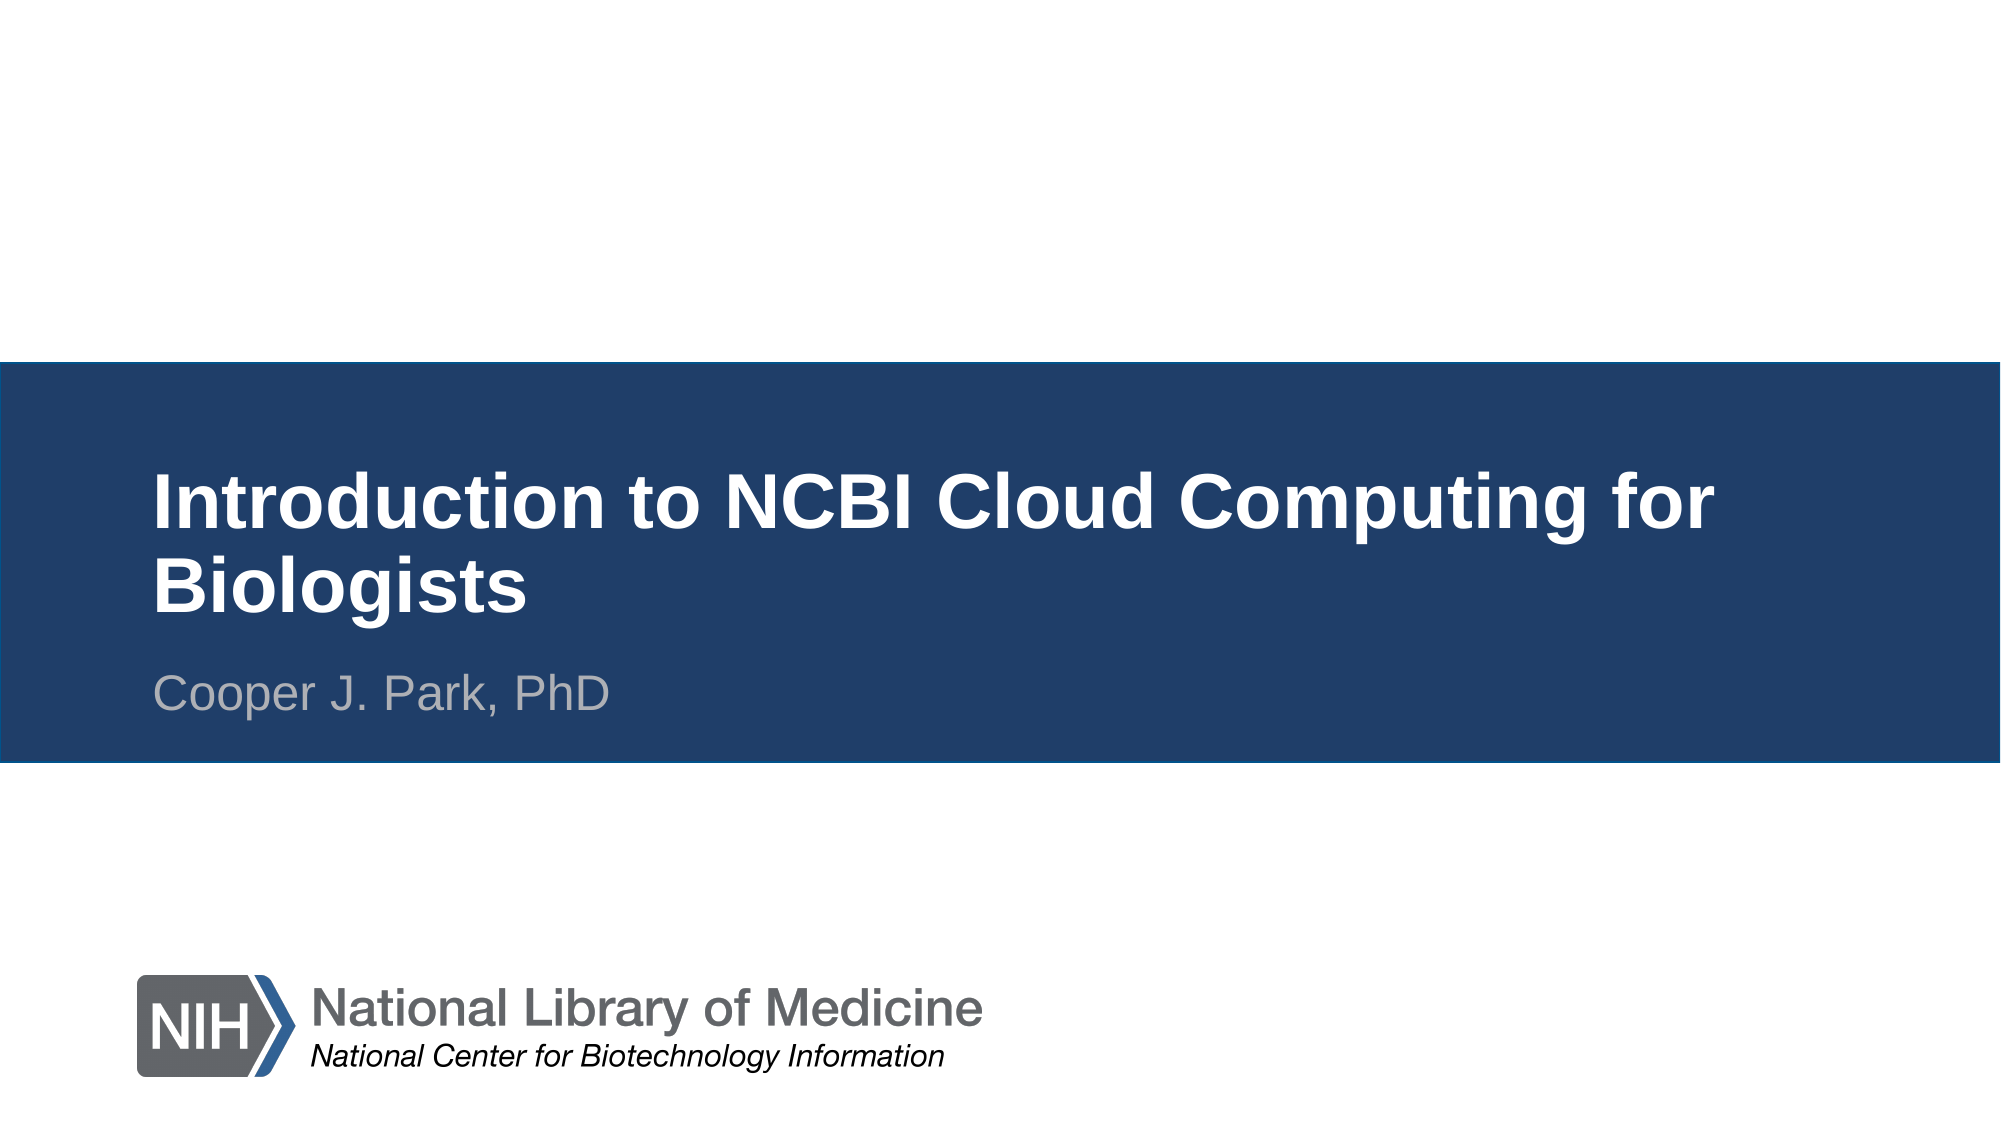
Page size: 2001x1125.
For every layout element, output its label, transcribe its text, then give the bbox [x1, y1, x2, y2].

list Cooper J. Park, PhD [137, 637, 1863, 725]
title Introduction to NCBI Cloud Computing for Biologists [137, 453, 1863, 637]
picture [137, 975, 982, 1077]
